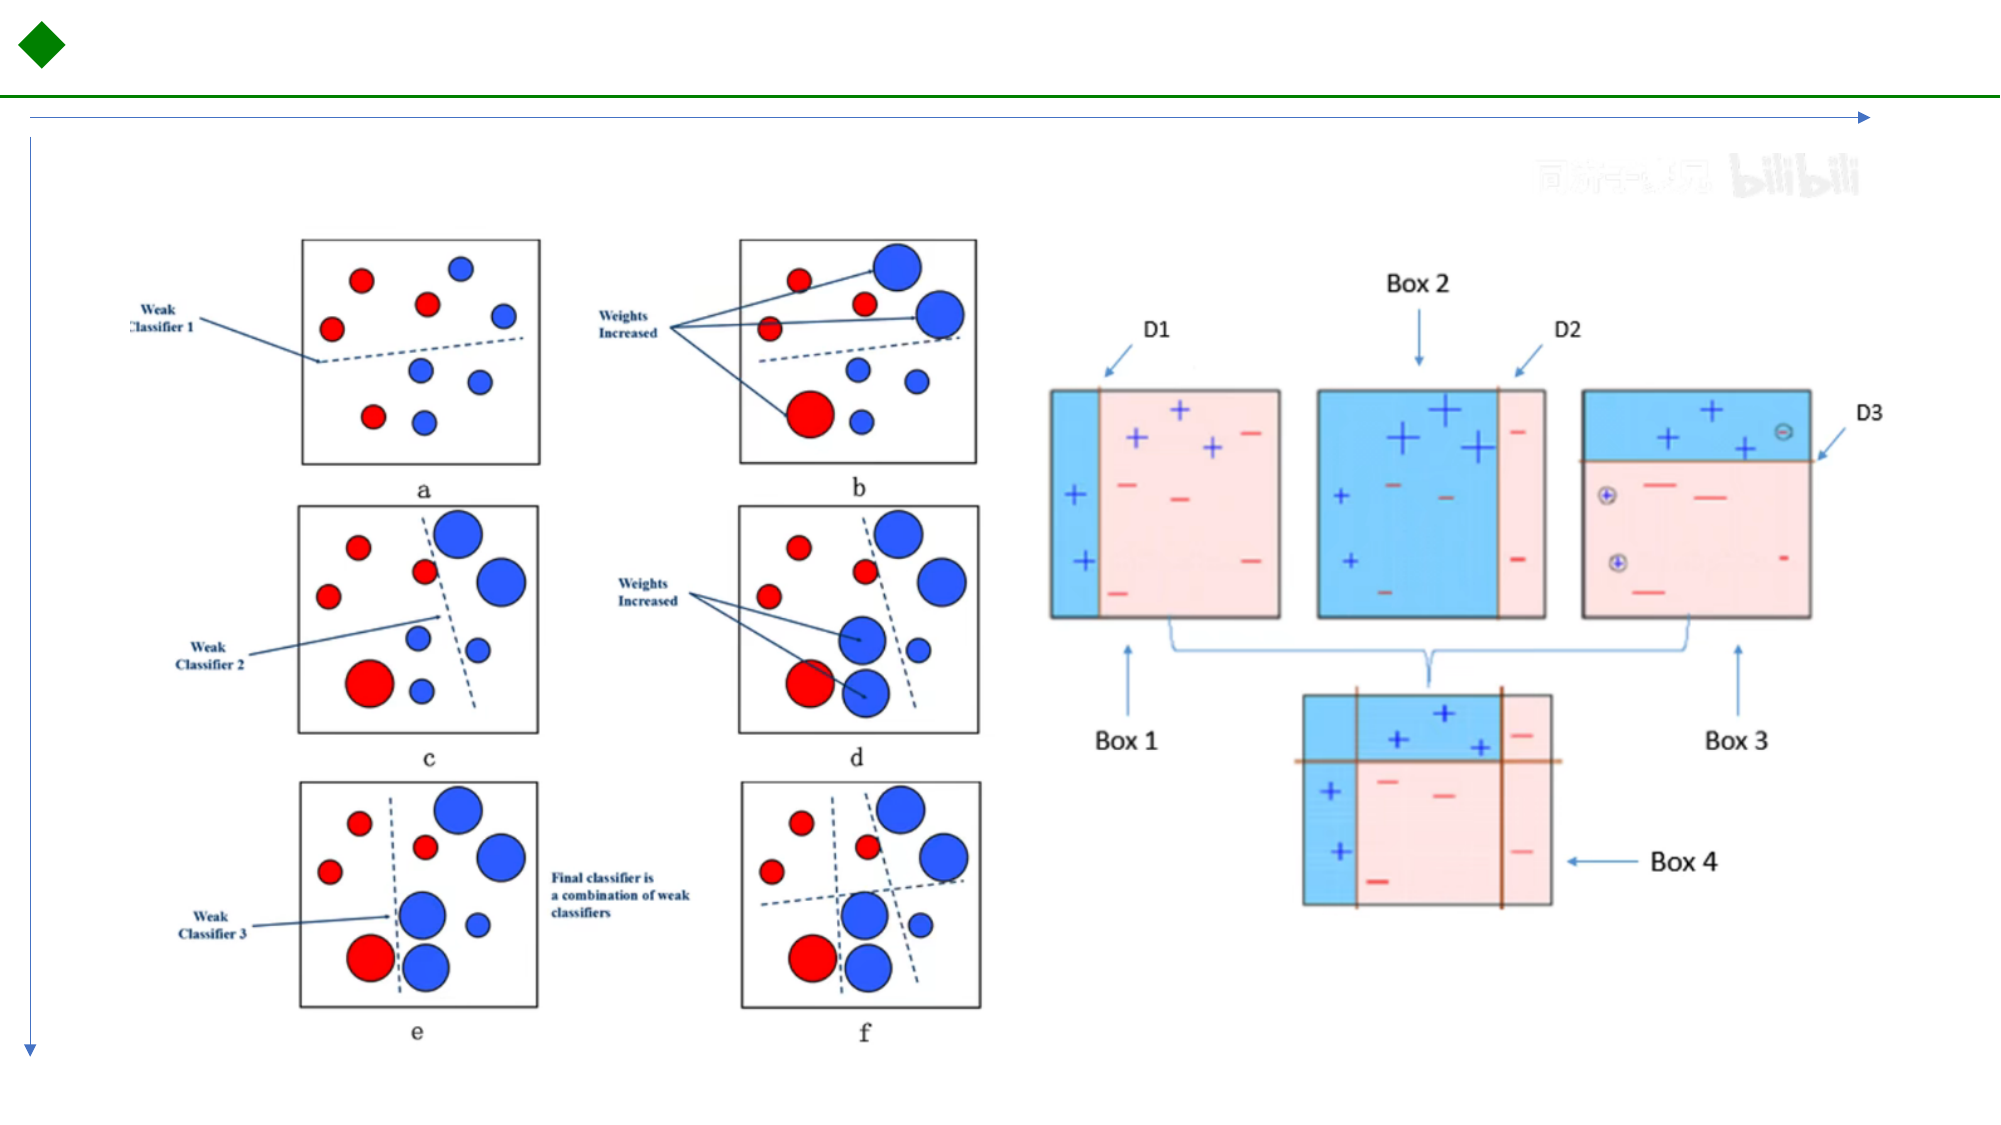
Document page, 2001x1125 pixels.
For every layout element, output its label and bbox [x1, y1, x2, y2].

picture [130, 153, 1888, 1068]
